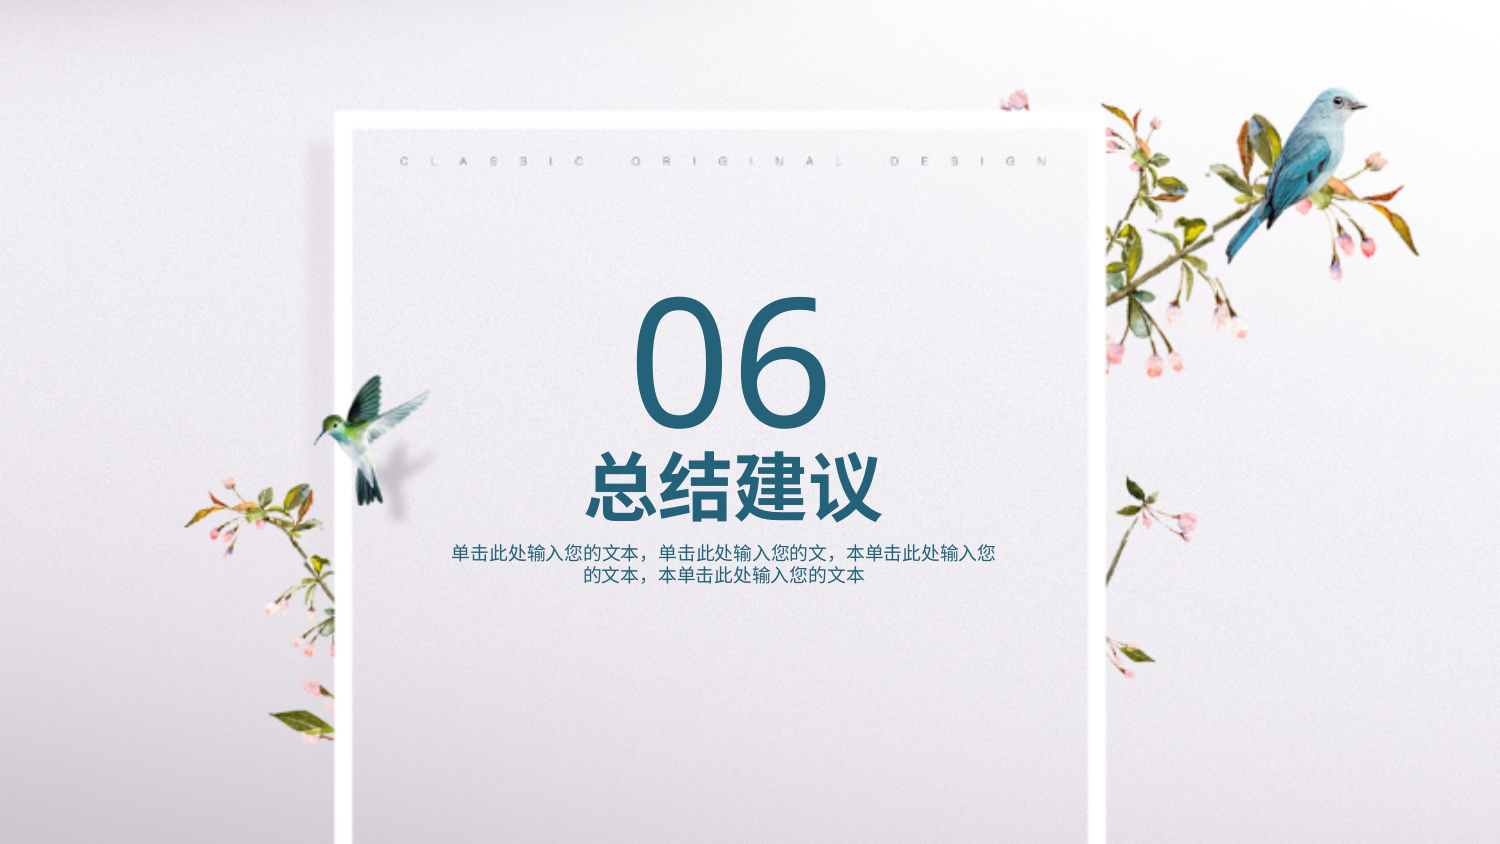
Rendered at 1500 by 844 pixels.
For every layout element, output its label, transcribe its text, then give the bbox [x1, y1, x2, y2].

text_box 06 [586, 239, 877, 432]
text_box 总结建议 [307, 432, 1160, 538]
text_box 单击此处输入您的文本，单击此处输入您的文，本单击此处输入您的文本，本单击此处输入您的文本 [428, 534, 1020, 594]
picture [0, 0, 1500, 844]
